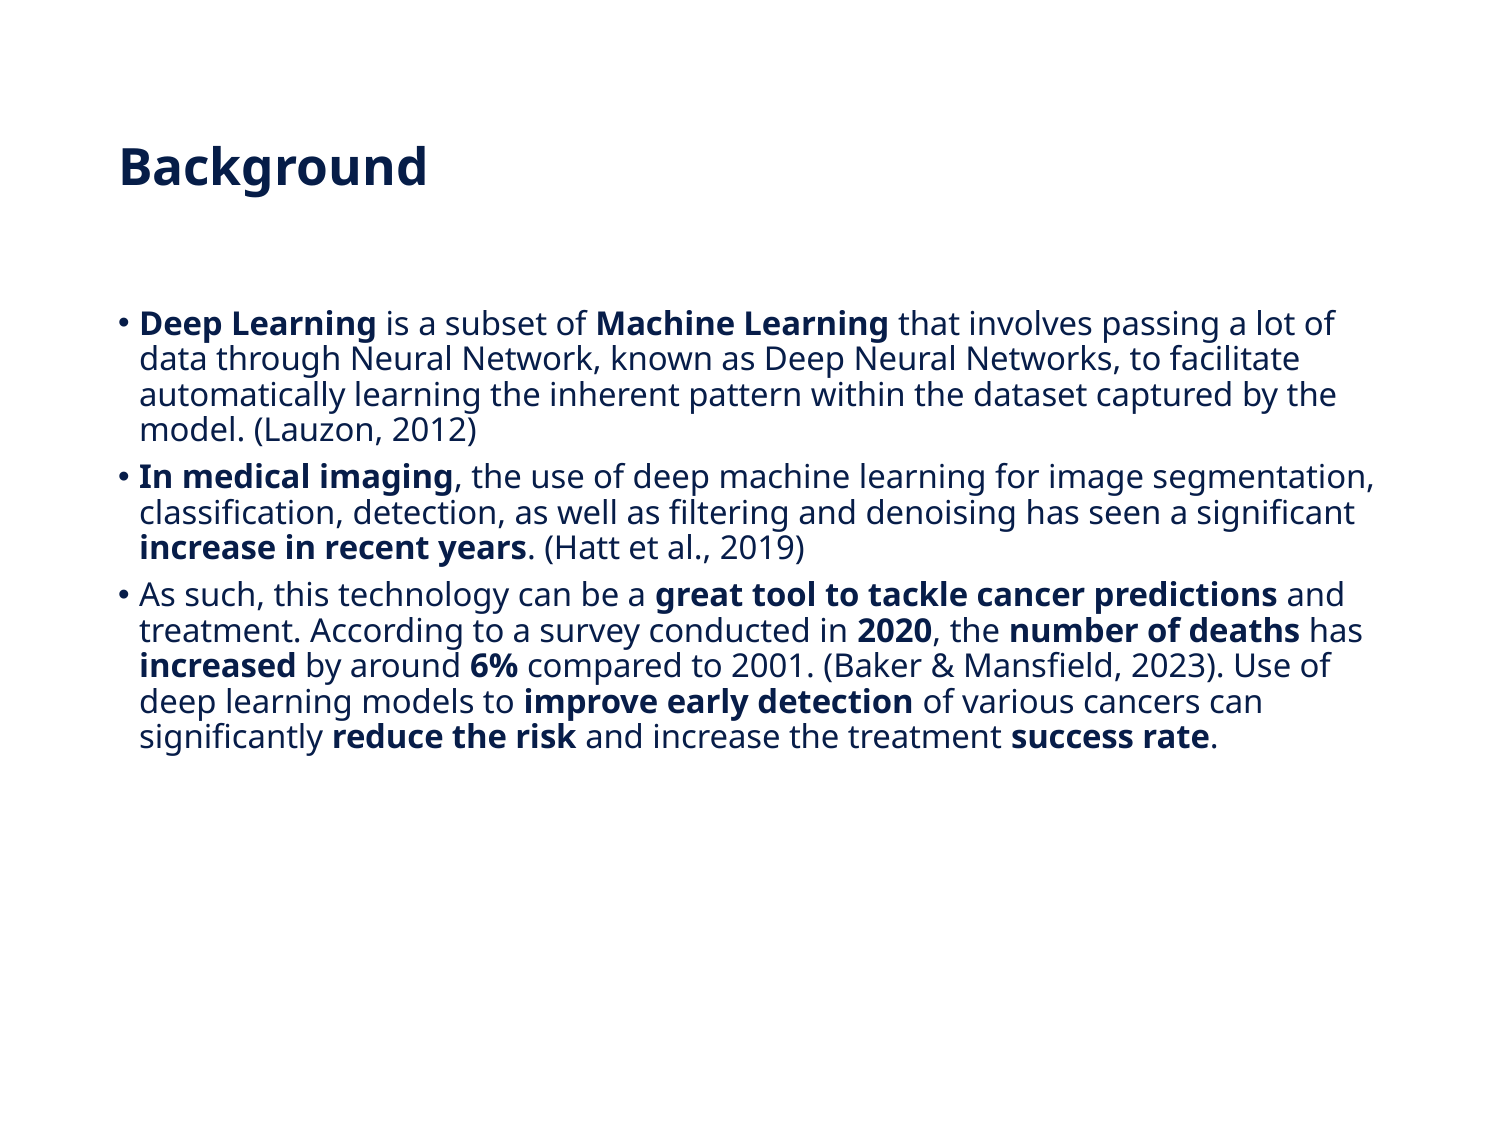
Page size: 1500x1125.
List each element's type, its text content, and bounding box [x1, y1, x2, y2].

list Deep Learning is a subset of Machine Learning that involves passing a lot of data through Neural Network, known as Deep Neural Networks, to facilitate automatically learning the inherent pattern within the dataset captured by the model. (Lauzon, 2012) In medical imaging, the use of deep machine learning for image segmentation, classification, detection, as well as filtering and denoising has seen a significant increase in recent years. (Hatt et al., 2019) As such, this technology can be a great tool to tackle cancer predictions and treatment. According to a survey conducted in 2020, the number of deaths has increased by around 6% compared to 2001. (Baker & Mansfield, 2023). Use of deep learning models to improve early detection of various cancers can significantly reduce the risk and increase the treatment success rate. [103, 299, 1397, 1014]
title Background [103, 59, 1397, 278]
